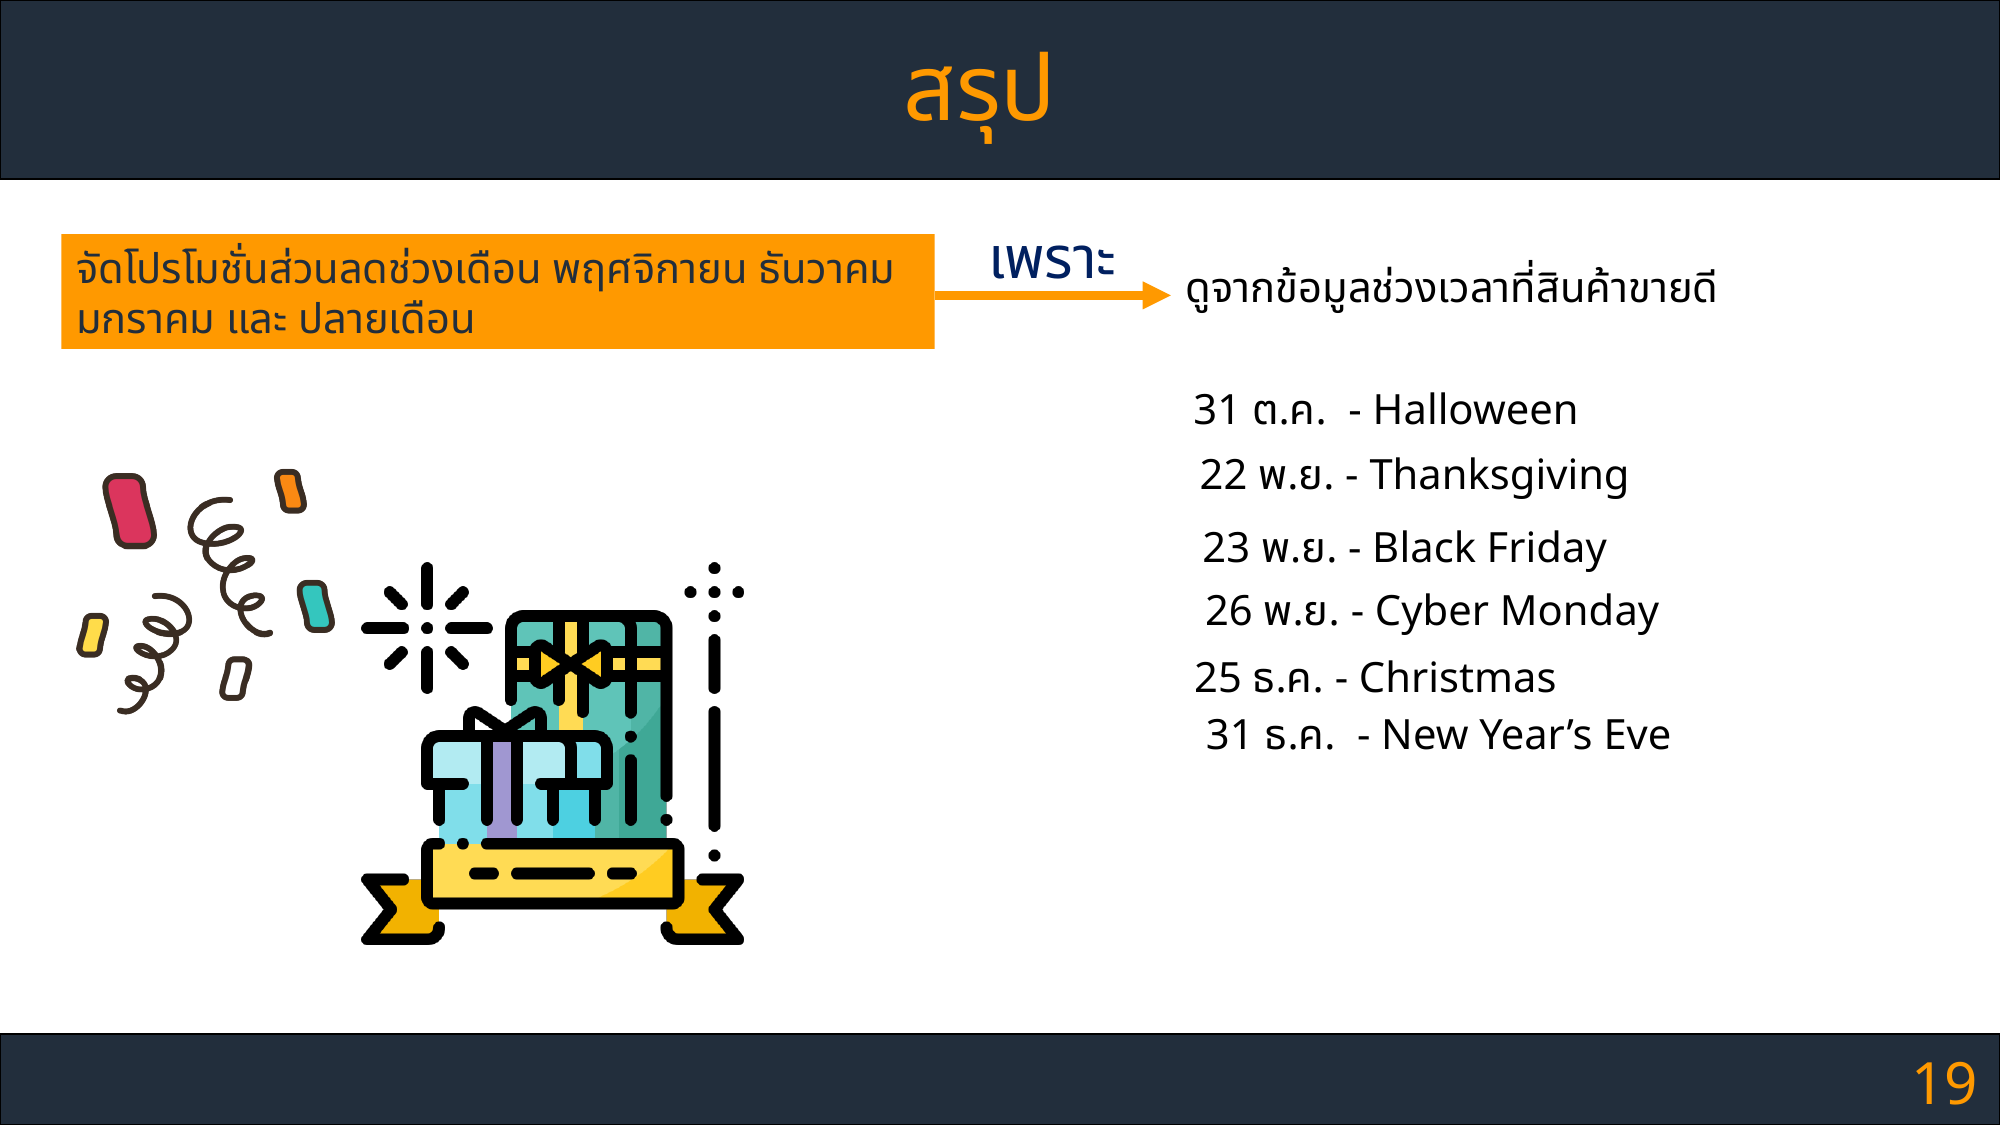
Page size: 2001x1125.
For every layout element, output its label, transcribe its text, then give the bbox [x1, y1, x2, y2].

text_box 31 ต.ค. - Halloween [1178, 375, 1594, 441]
text_box [0, 0, 2000, 180]
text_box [61, 212, 1899, 351]
text_box 19 [1896, 1039, 1993, 1124]
text_box 23 พ.ย. - Black Friday [1187, 513, 1623, 579]
picture [361, 562, 744, 945]
text_box [0, 1033, 2000, 1125]
picture [76, 462, 335, 721]
text_box 26 พ.ย. - Cyber Monday [1190, 576, 1675, 642]
text_box 25 ธ.ค. - Christmas [1179, 642, 1572, 708]
text_box 31 ธ.ค. - New Year’s Eve [1191, 700, 1687, 766]
text_box สรุป [205, 33, 1755, 212]
text_box 22 พ.ย. - Thanksgiving [1184, 440, 1645, 506]
